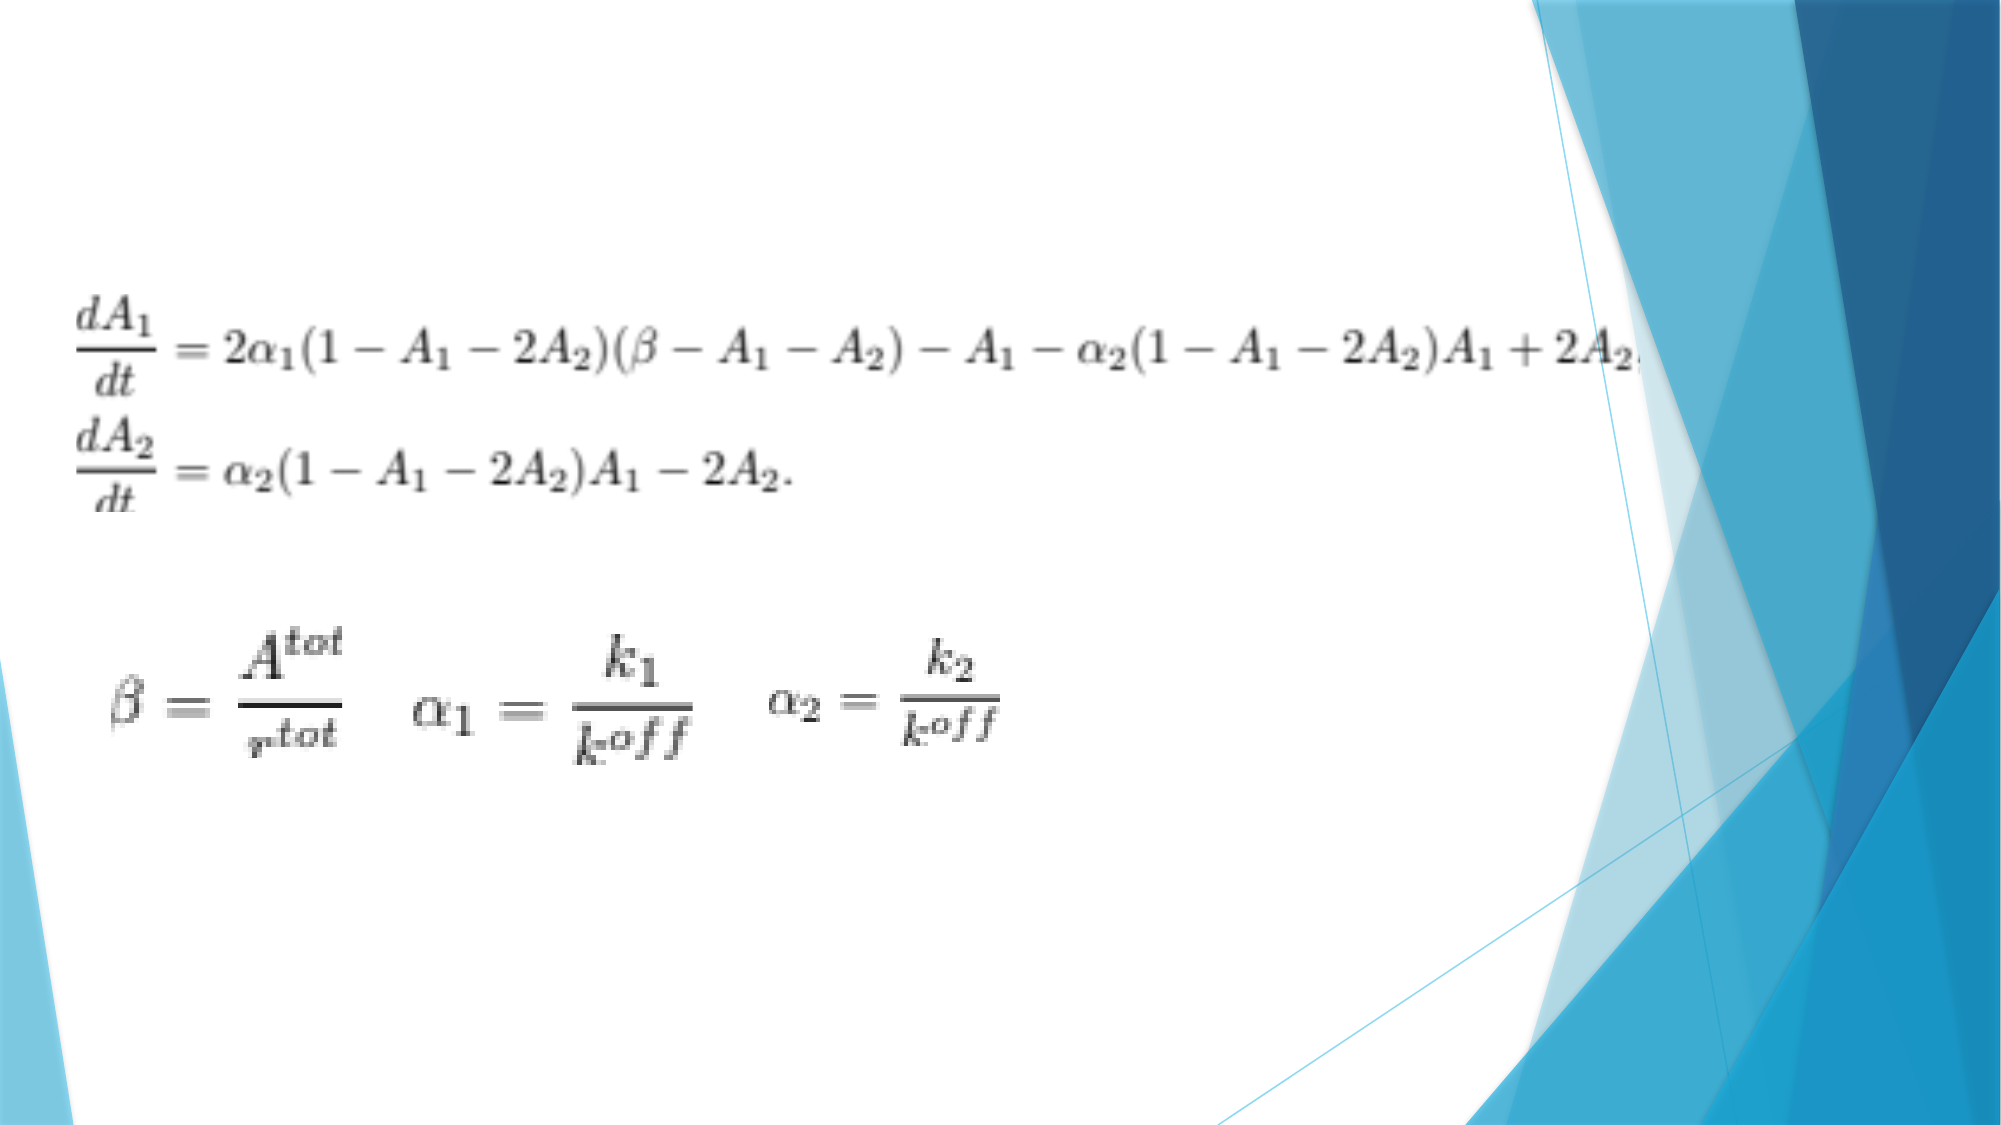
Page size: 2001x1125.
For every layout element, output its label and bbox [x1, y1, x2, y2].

picture [768, 637, 1001, 747]
picture [412, 633, 694, 766]
picture [110, 626, 343, 758]
picture [75, 294, 1641, 513]
